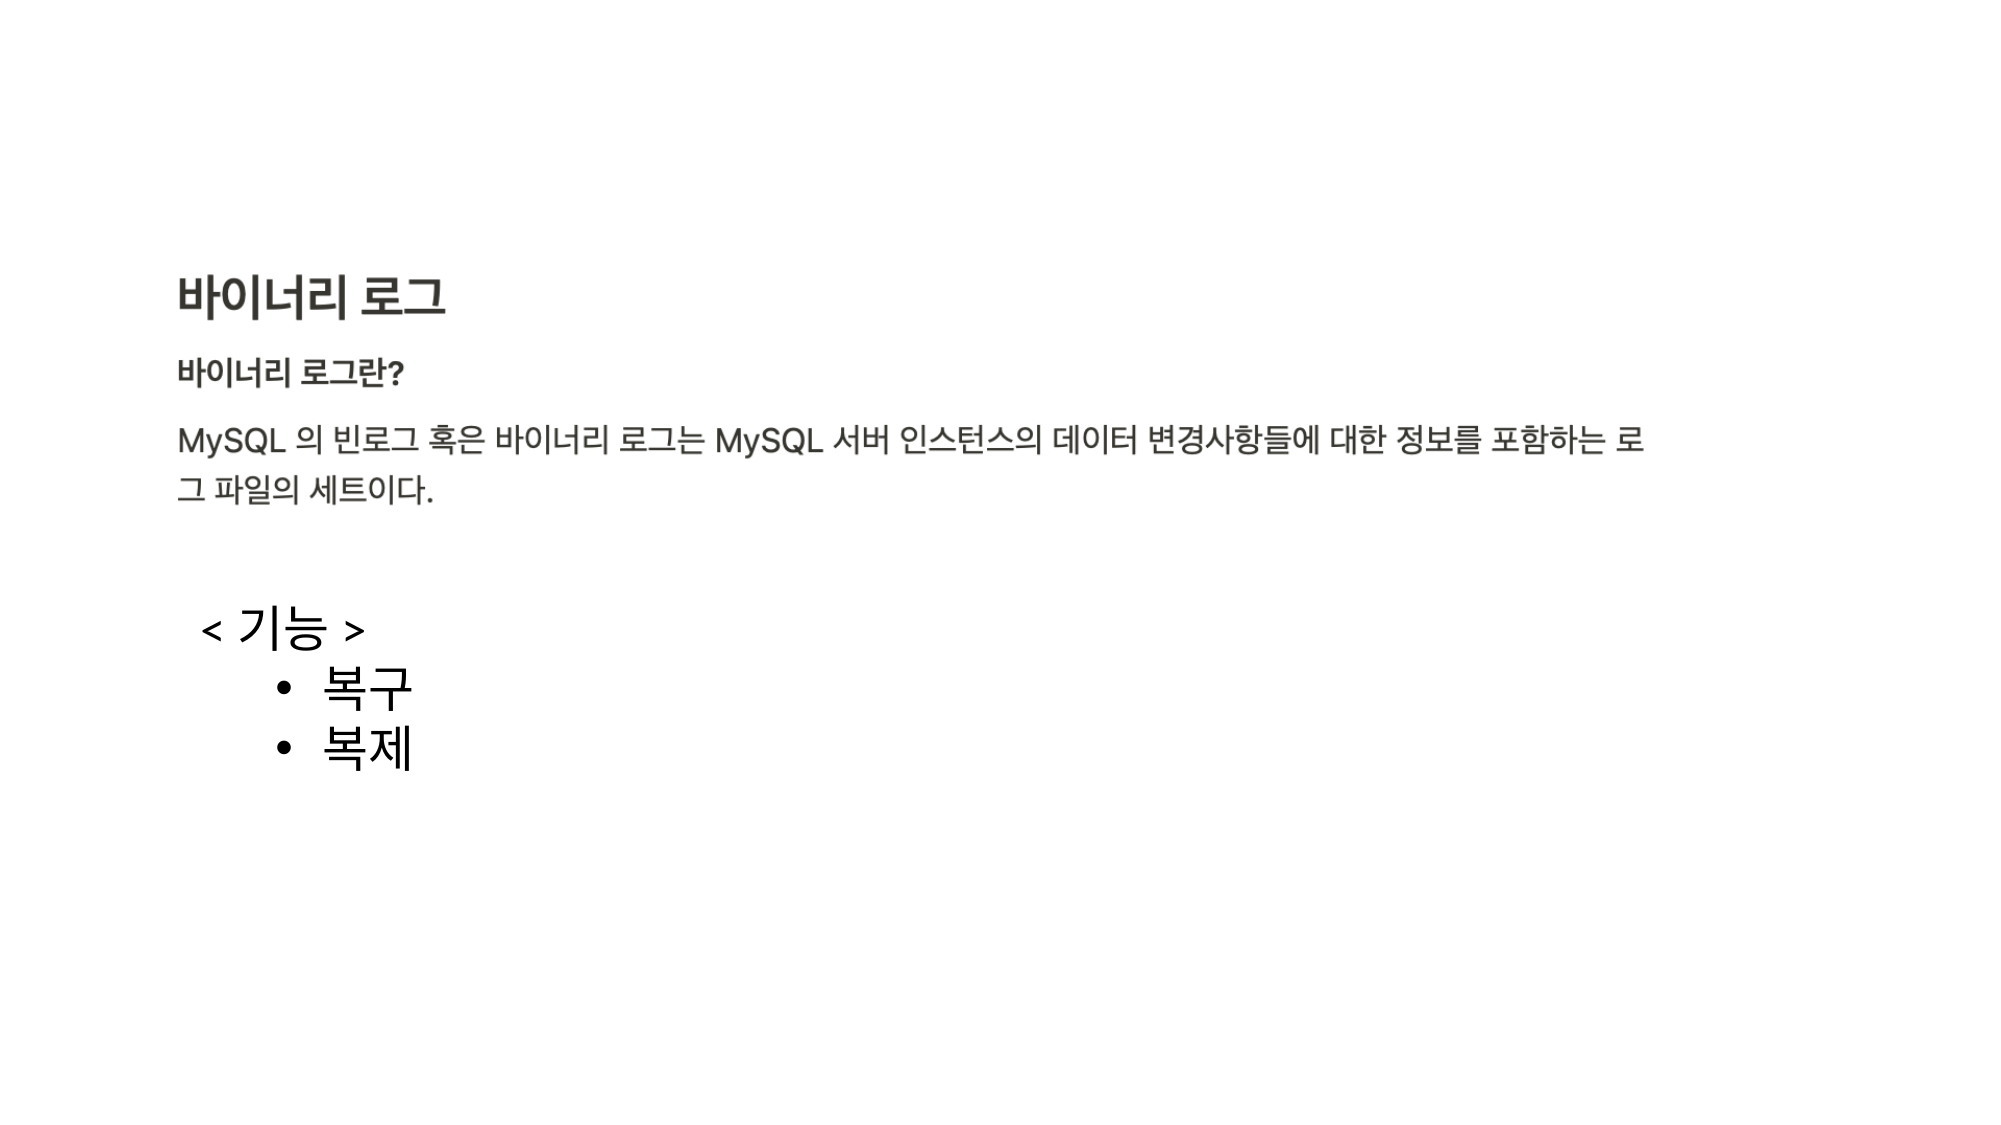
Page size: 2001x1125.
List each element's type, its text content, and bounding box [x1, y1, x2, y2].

text_box <기능> 복구 복제 [185, 589, 846, 845]
picture [152, 247, 1722, 536]
